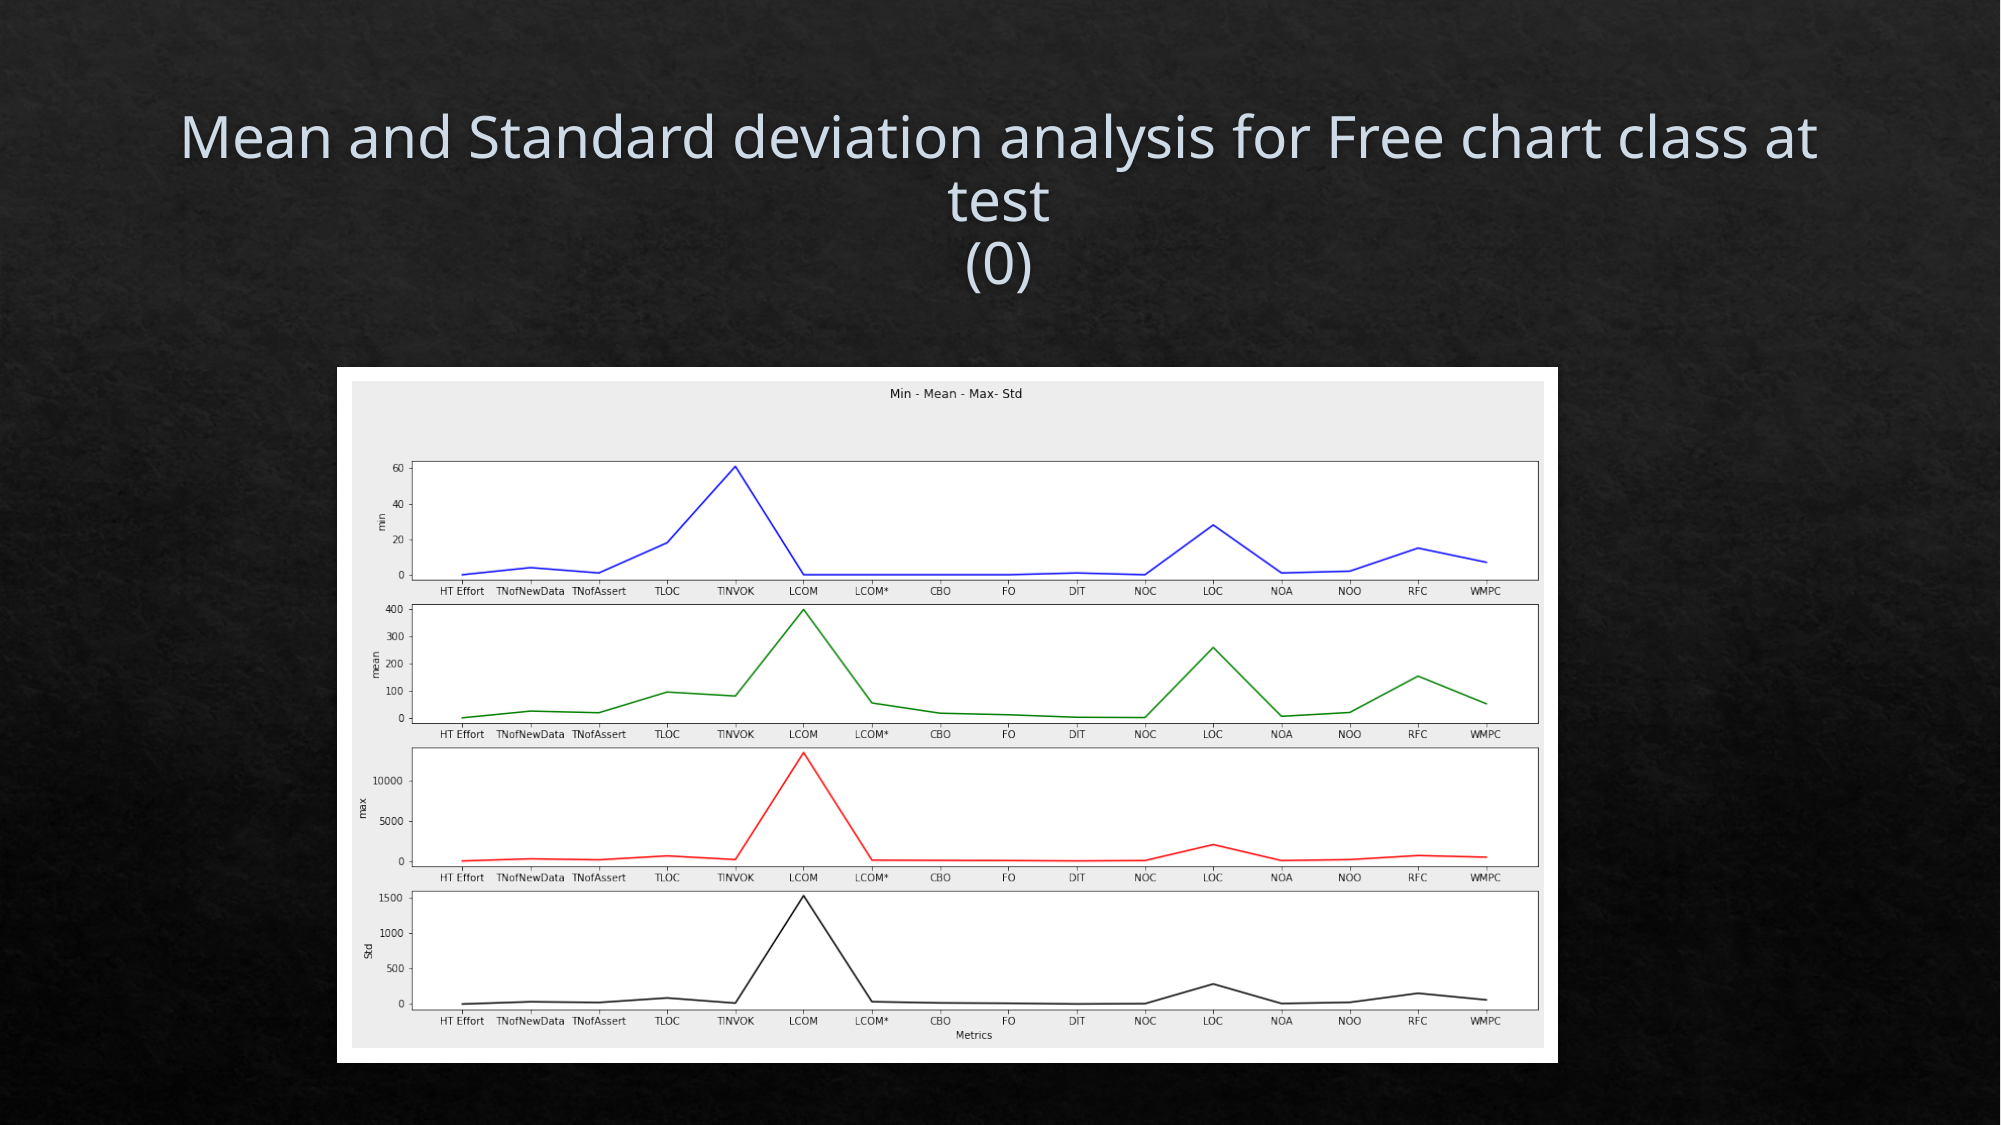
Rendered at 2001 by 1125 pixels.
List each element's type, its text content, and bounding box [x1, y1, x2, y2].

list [351, 380, 1545, 1049]
title Mean and Standard deviation analysis for Free chart class at test (0) [149, 99, 1849, 307]
